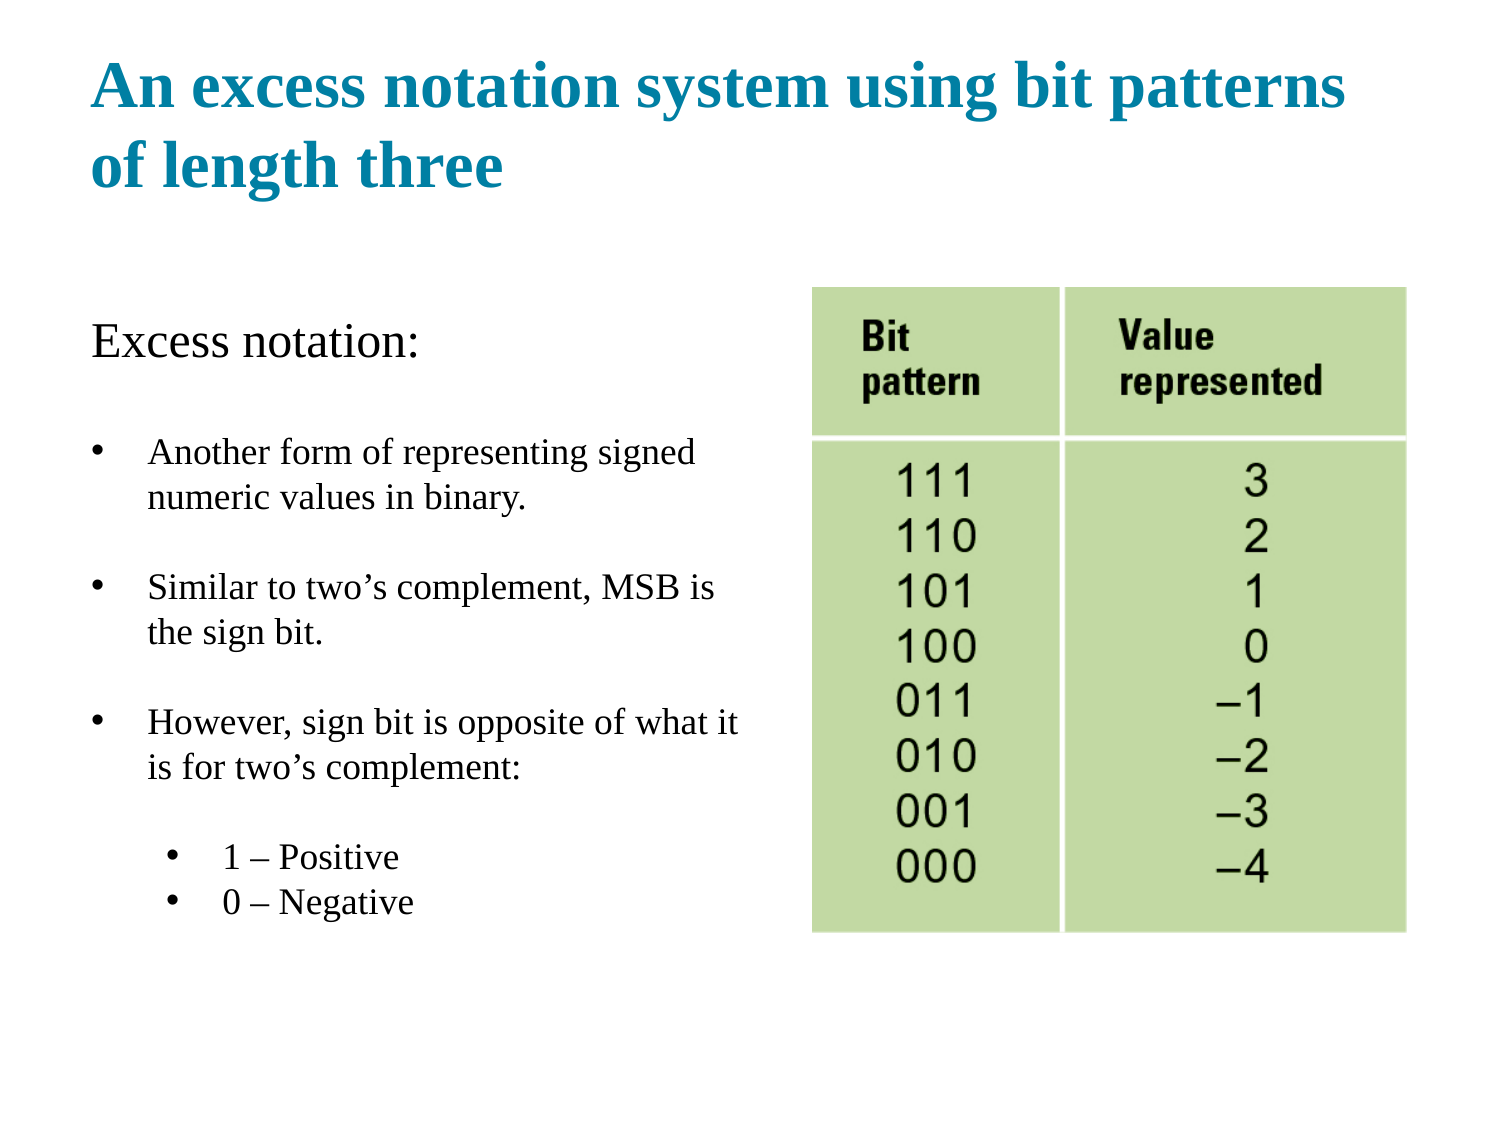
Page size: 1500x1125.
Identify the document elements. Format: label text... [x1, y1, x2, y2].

title An excess notation system using bit patterns of length three [75, 35, 1425, 216]
text_box Excess notation: Another form of representing signed numeric values in binary. Similar to two’s complement, MSB is the sign bit. However, sign bit is opposite of what it is for two’s complement: 1 – Positive 0 – Negative [76, 299, 777, 930]
picture [812, 287, 1407, 933]
